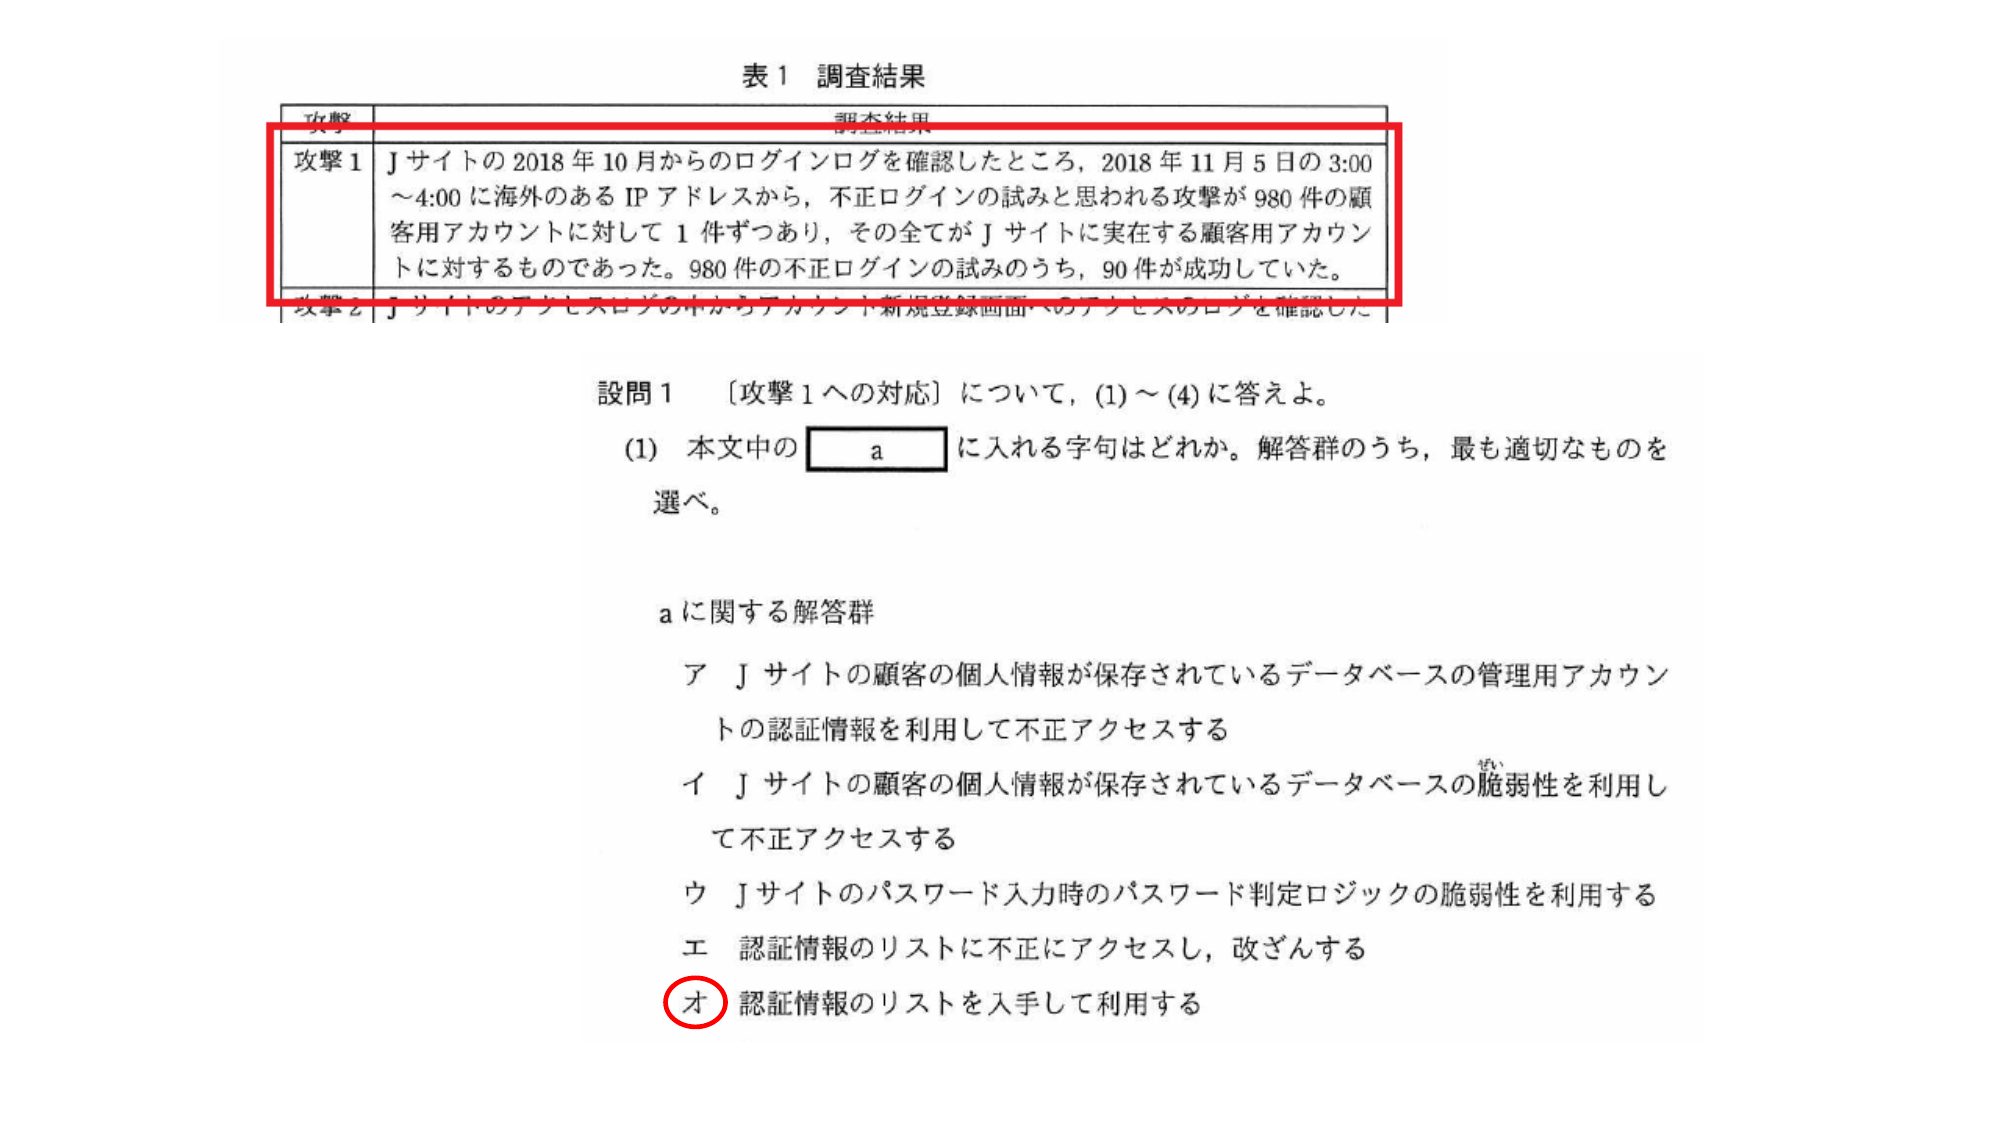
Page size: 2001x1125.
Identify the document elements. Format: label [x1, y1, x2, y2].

picture [579, 351, 1705, 1042]
picture [218, 38, 1448, 323]
